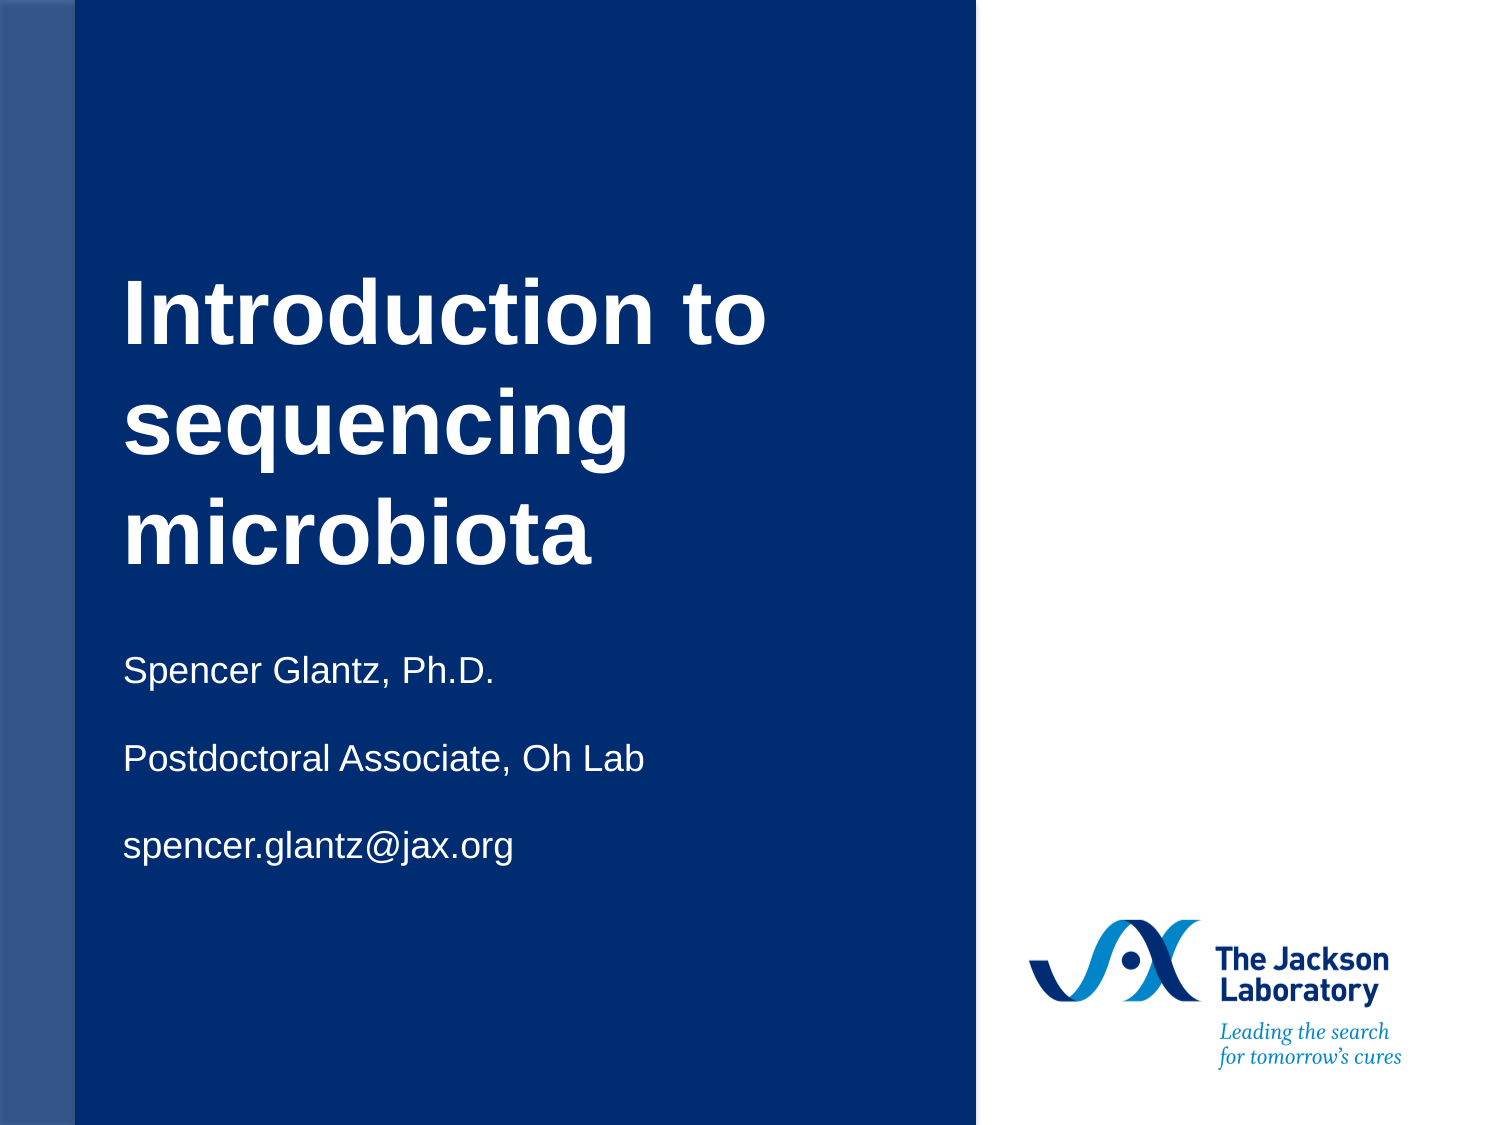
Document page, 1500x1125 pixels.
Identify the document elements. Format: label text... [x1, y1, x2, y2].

subtitle Spencer Glantz, Ph.D. Postdoctoral Associate, Oh Lab spencer.glantz@jax.org [123, 637, 950, 925]
title Introduction to sequencing microbiota [123, 169, 950, 591]
picture [976, 0, 1500, 1125]
